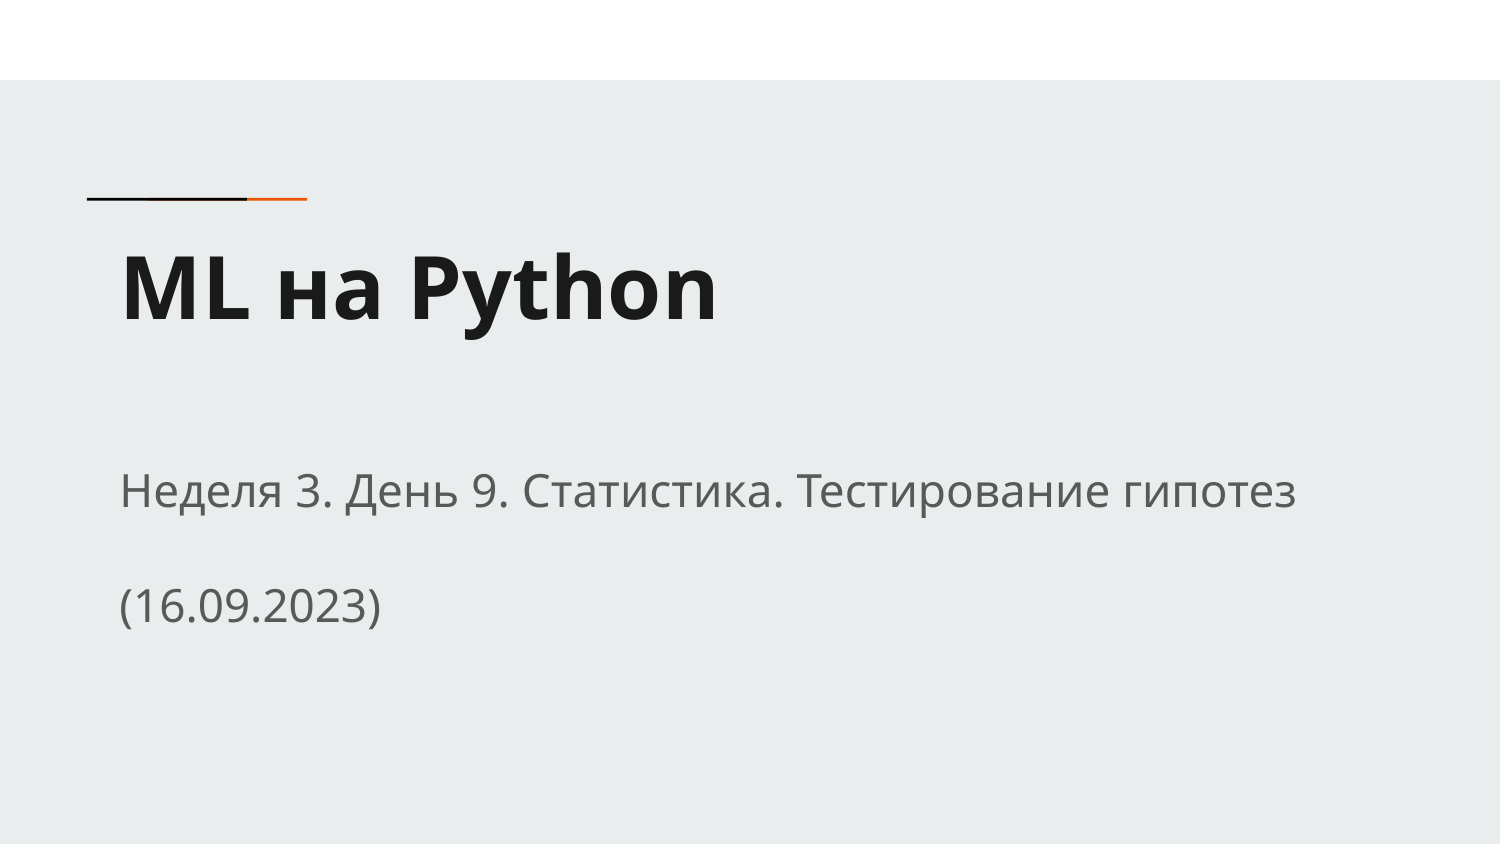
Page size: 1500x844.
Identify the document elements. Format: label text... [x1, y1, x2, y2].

subtitle Неделя 3. День 9. Статистика. Тестирование гипотез (16.09.2023) [119, 446, 1381, 536]
title ML на Python [119, 216, 1381, 446]
